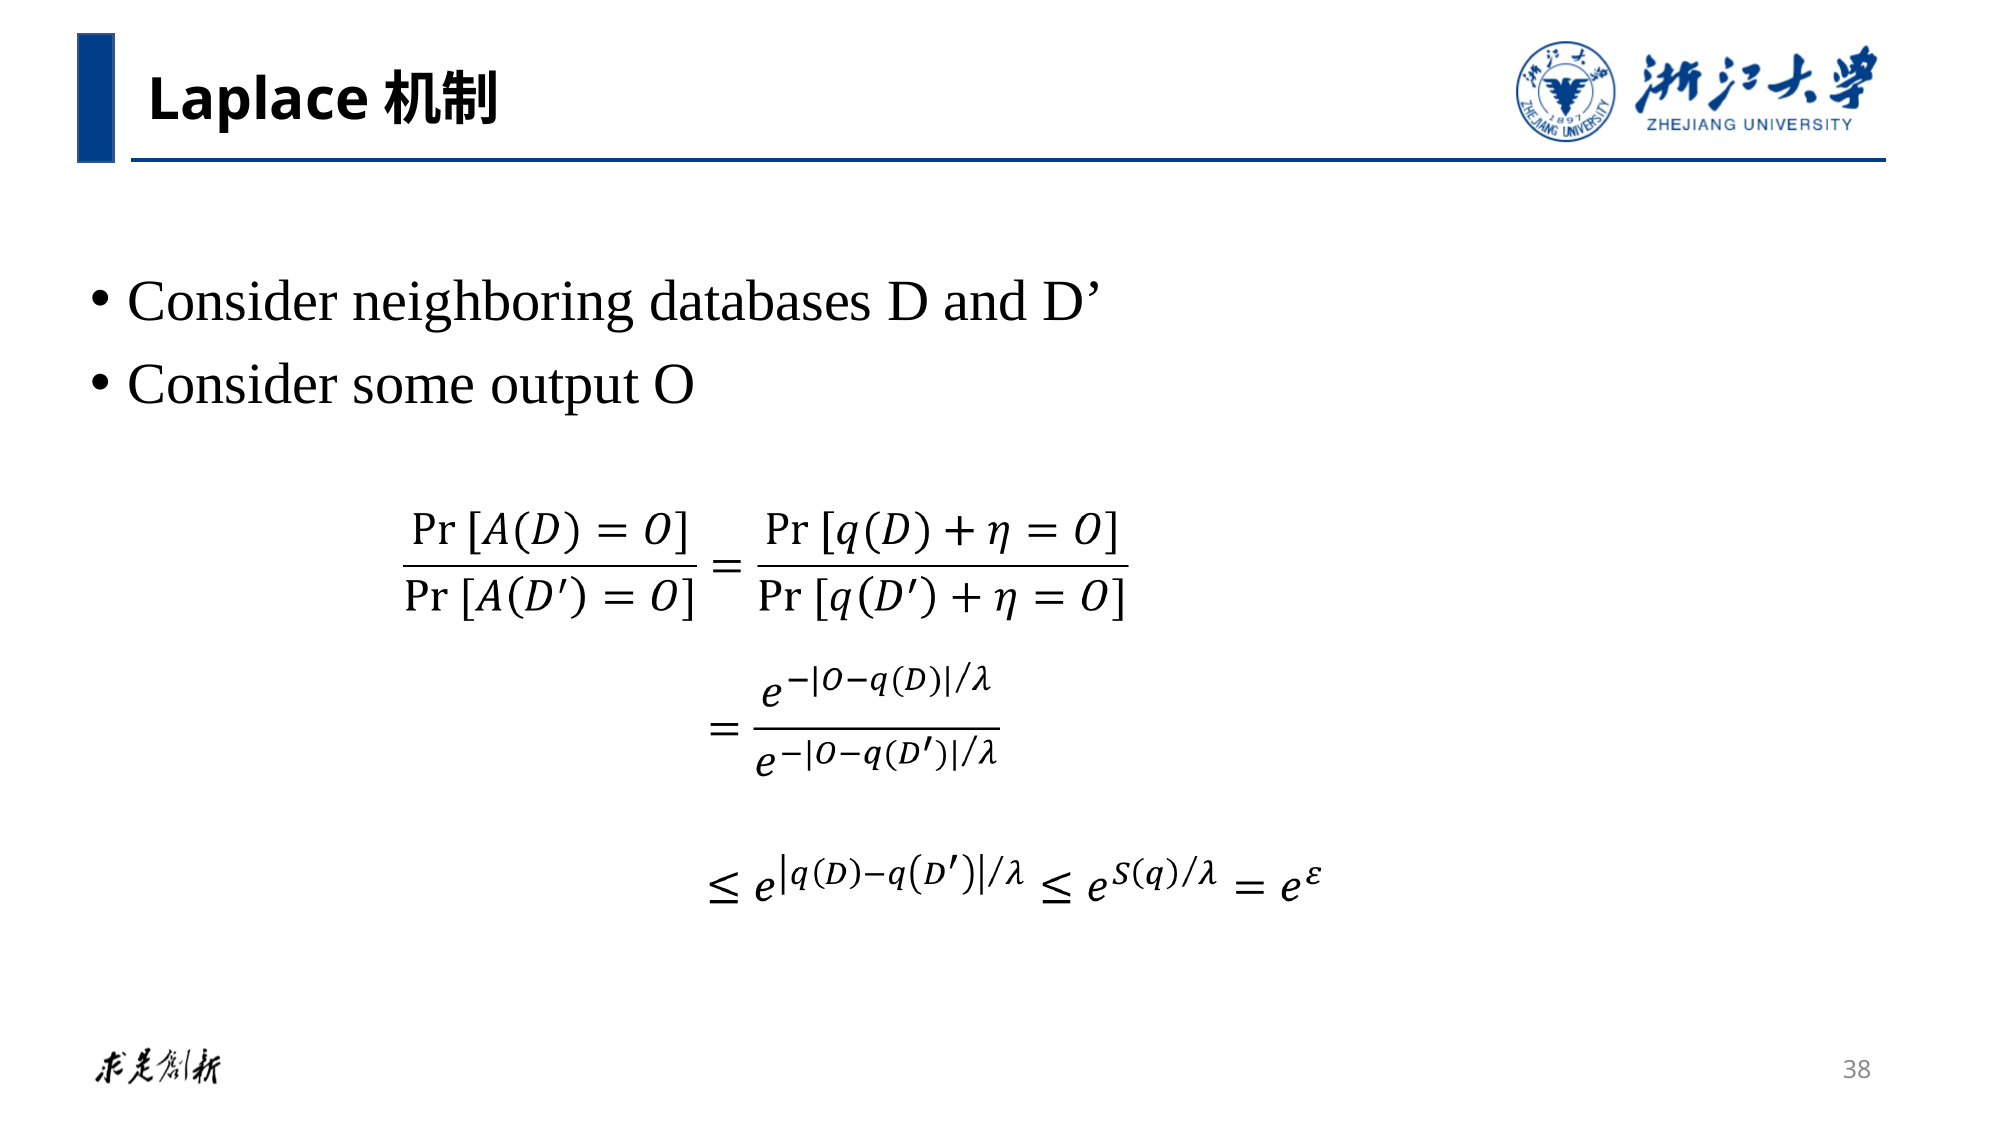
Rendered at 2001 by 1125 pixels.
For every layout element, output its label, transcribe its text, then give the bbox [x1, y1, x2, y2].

picture [76, 1036, 239, 1096]
slide_number 38 [1548, 1041, 1887, 1101]
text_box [403, 660, 1304, 778]
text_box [315, 506, 1216, 624]
picture [1488, 24, 1887, 146]
text_box Laplace机制 [118, 53, 529, 171]
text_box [565, 847, 1466, 911]
text_box Consider neighboring databases D and D’ Consider some output O [74, 262, 1425, 1005]
